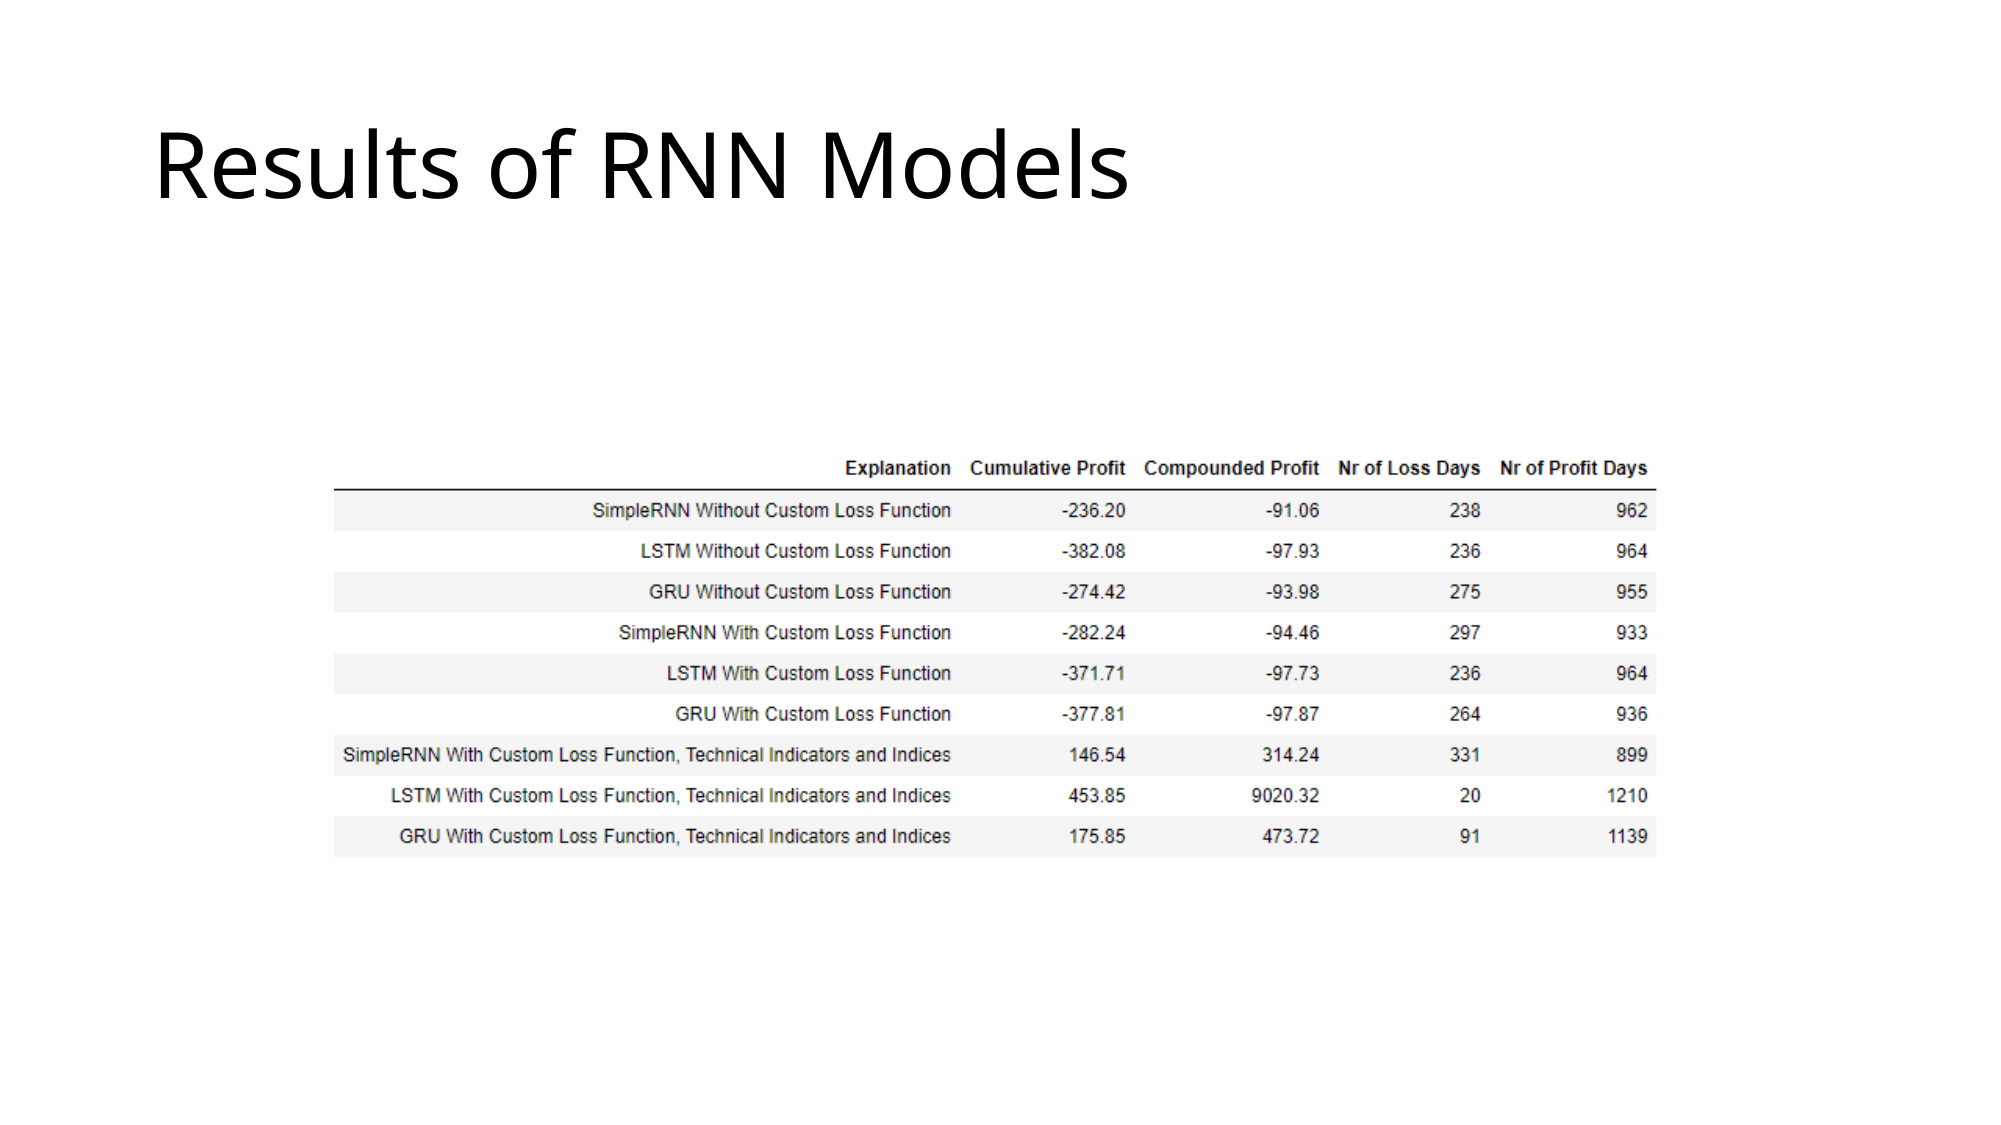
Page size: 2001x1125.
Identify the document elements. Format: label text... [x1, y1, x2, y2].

title Results of RNN Models [137, 59, 1863, 278]
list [334, 450, 1666, 862]
